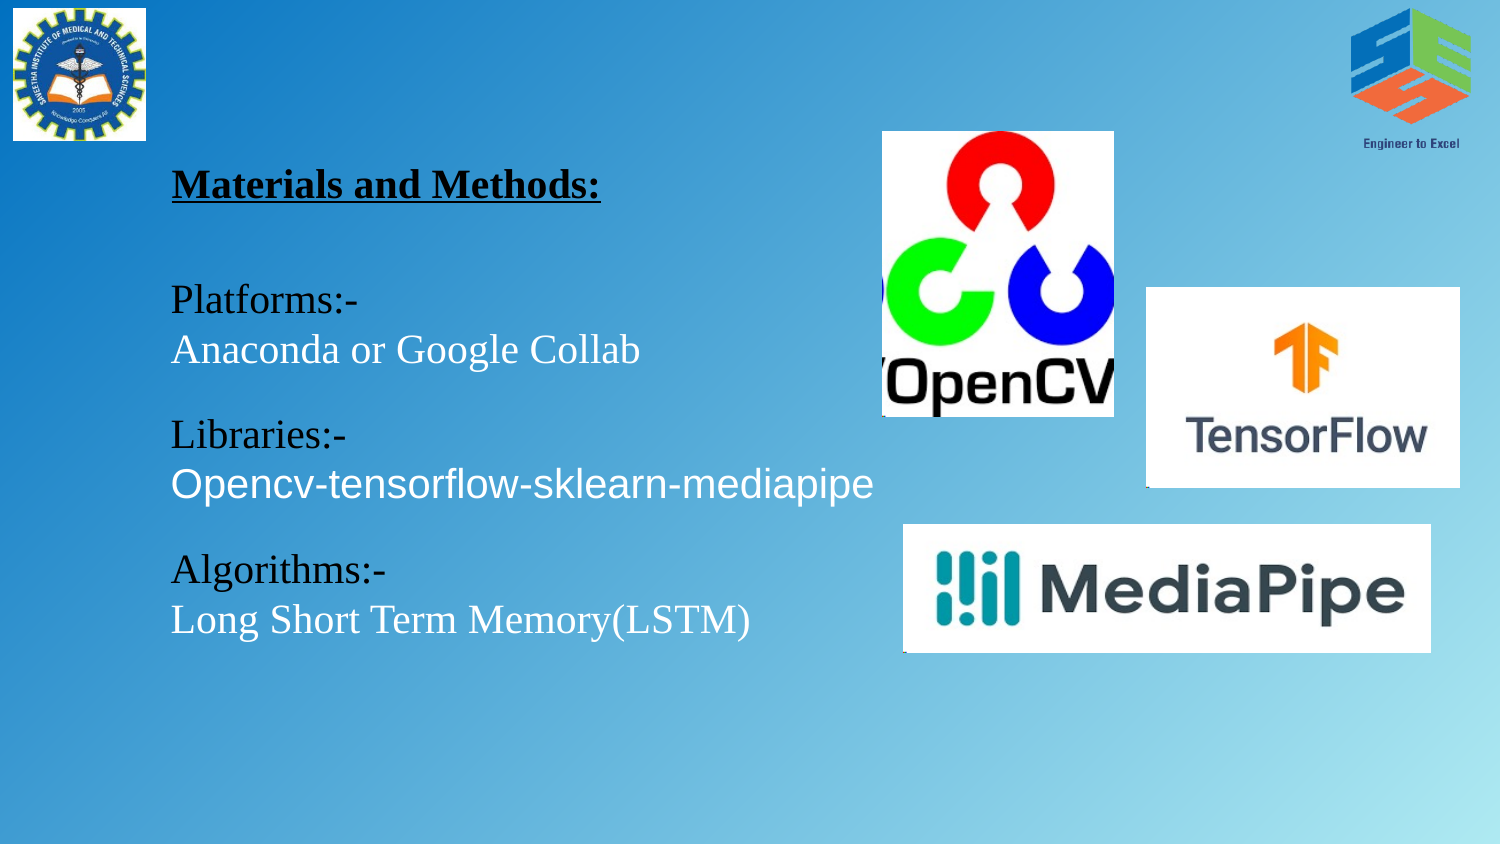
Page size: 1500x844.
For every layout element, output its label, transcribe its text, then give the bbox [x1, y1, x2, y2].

picture [1146, 287, 1460, 488]
picture [903, 524, 1431, 654]
text_box Platforms:- Anaconda or Google Collab Libraries:- Opencv-tensorflow-sklearn-mediapipe Algorithms:- Long Short Term Memory(LSTM) [155, 264, 959, 650]
picture [1350, 8, 1471, 150]
picture [881, 131, 1114, 418]
picture [13, 8, 146, 141]
text_box Materials and Methods: [156, 149, 617, 215]
